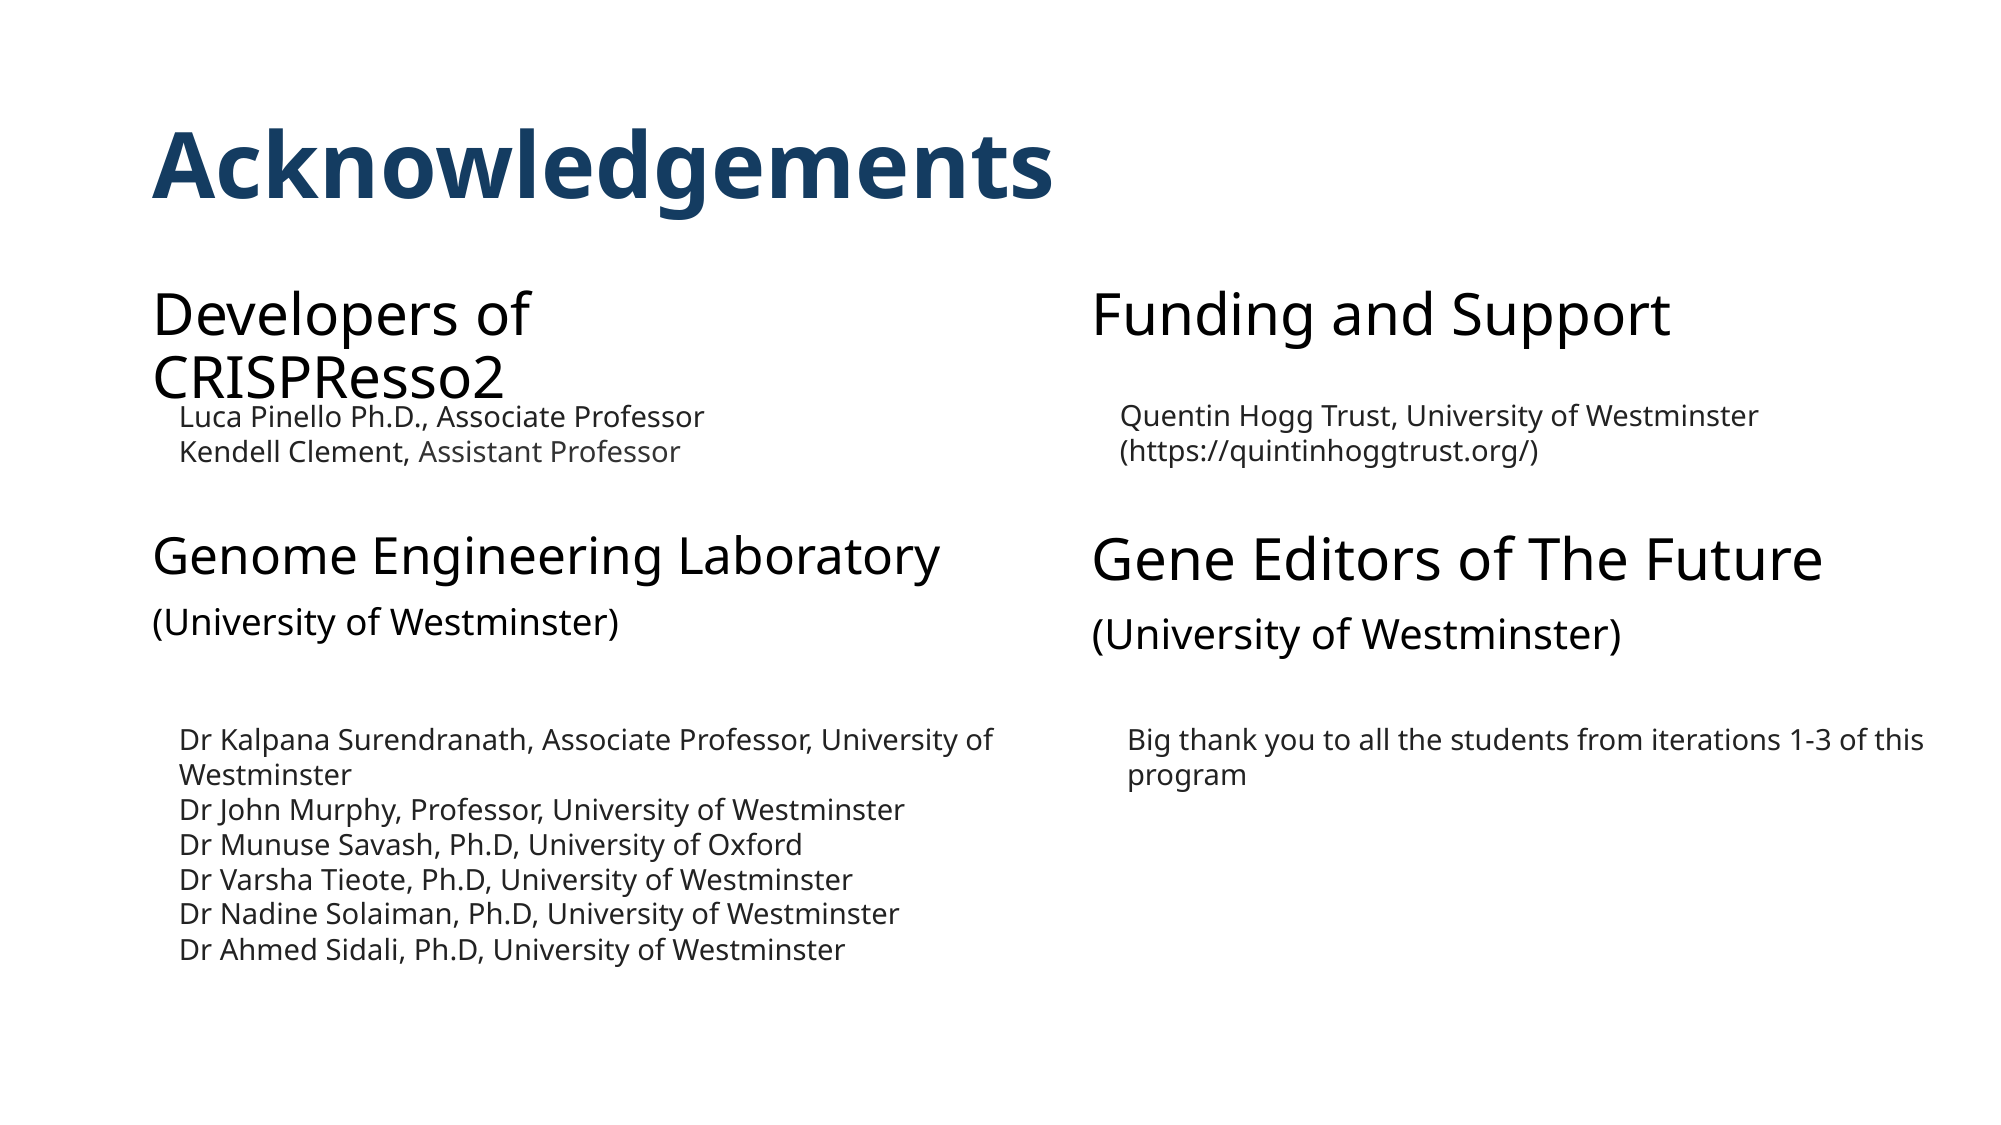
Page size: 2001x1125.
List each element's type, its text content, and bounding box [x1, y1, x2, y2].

text_box Luca Pinello Ph.D., Associate Professor Kendell Clement, Assistant Professor [164, 391, 895, 476]
text_box Gene Editors of The Future (University of Westminster) [1076, 522, 1847, 689]
text_box Genome Engineering Laboratory (University of Westminster) [137, 522, 1000, 689]
text_box Funding and Support [1076, 277, 1847, 368]
title Acknowledgements [137, 59, 1863, 278]
text_box Big thank you to all the students from iterations 1-3 of this program [1112, 714, 2000, 799]
text_box Quentin Hogg Trust, University of Westminster (https://quintinhoggtrust.org/) [1105, 389, 1836, 475]
text_box Dr Kalpana Surendranath, Associate Professor, University of Westminster Dr John Murphy, Professor, University of Westminster Dr Munuse Savash, Ph.D, University of Oxford Dr Varsha Tieote, Ph.D, University of Westminster Dr Nadine Solaiman, Ph.D, University of Westminster Dr Ahmed Sidali, Ph.D, University of Westminster [164, 713, 1052, 1044]
list Developers of CRISPResso2 [137, 277, 908, 368]
